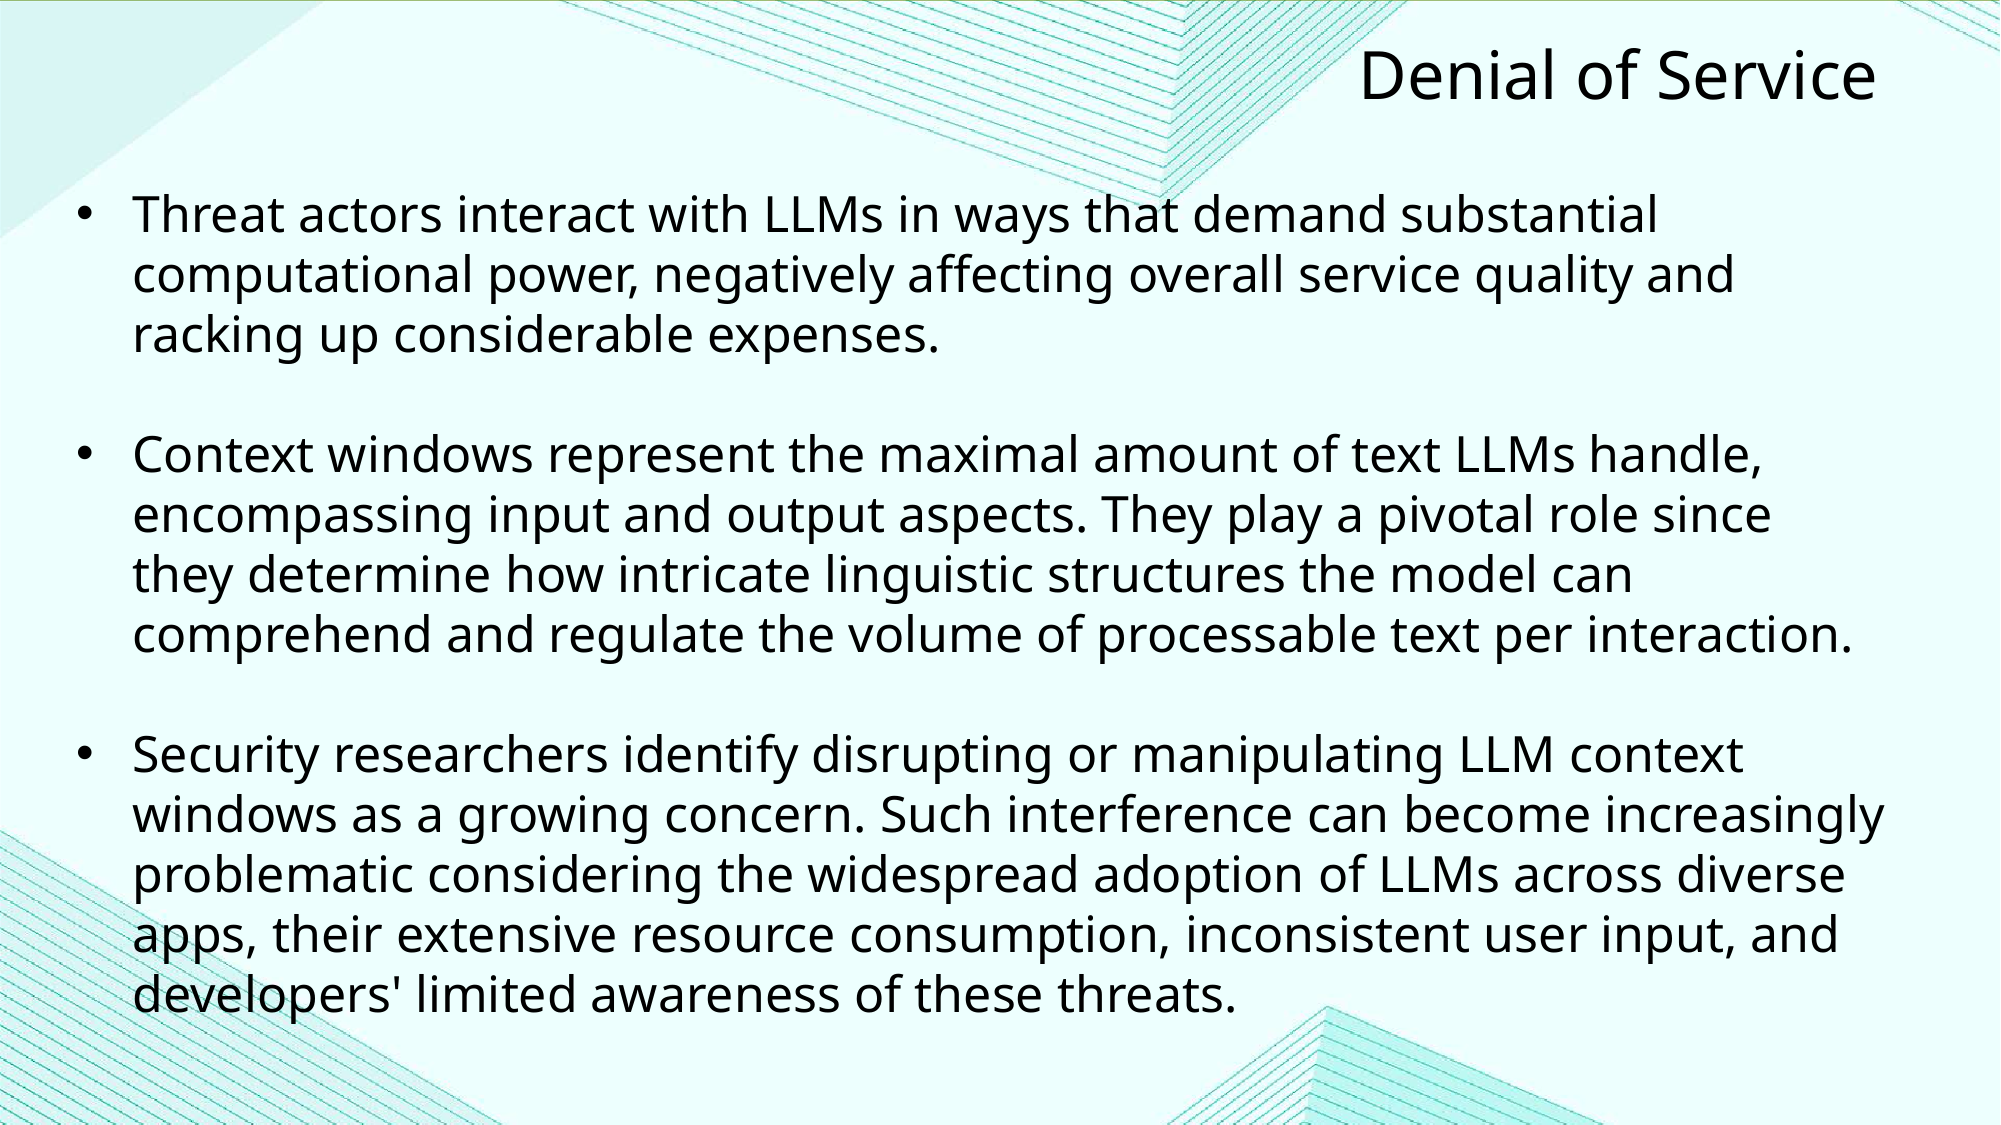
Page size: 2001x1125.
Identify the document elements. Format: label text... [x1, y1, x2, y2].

text_box Denial of Service [1343, 25, 1895, 121]
text_box Threat actors interact with LLMs in ways that demand substantial computational power, negatively affecting overall service quality and racking up considerable expenses. Context windows represent the maximal amount of text LLMs handle, encompassing input and output aspects. They play a pivotal role since they determine how intricate linguistic structures the model can comprehend and regulate the volume of processable text per interaction. Security researchers identify disrupting or manipulating LLM context windows as a growing concern. Such interference can become increasingly problematic considering the widespread adoption of LLMs across diverse apps, their extensive resource consumption, inconsistent user input, and developers' limited awareness of these threats. [61, 175, 1902, 1030]
picture [0, 0, 2000, 1125]
